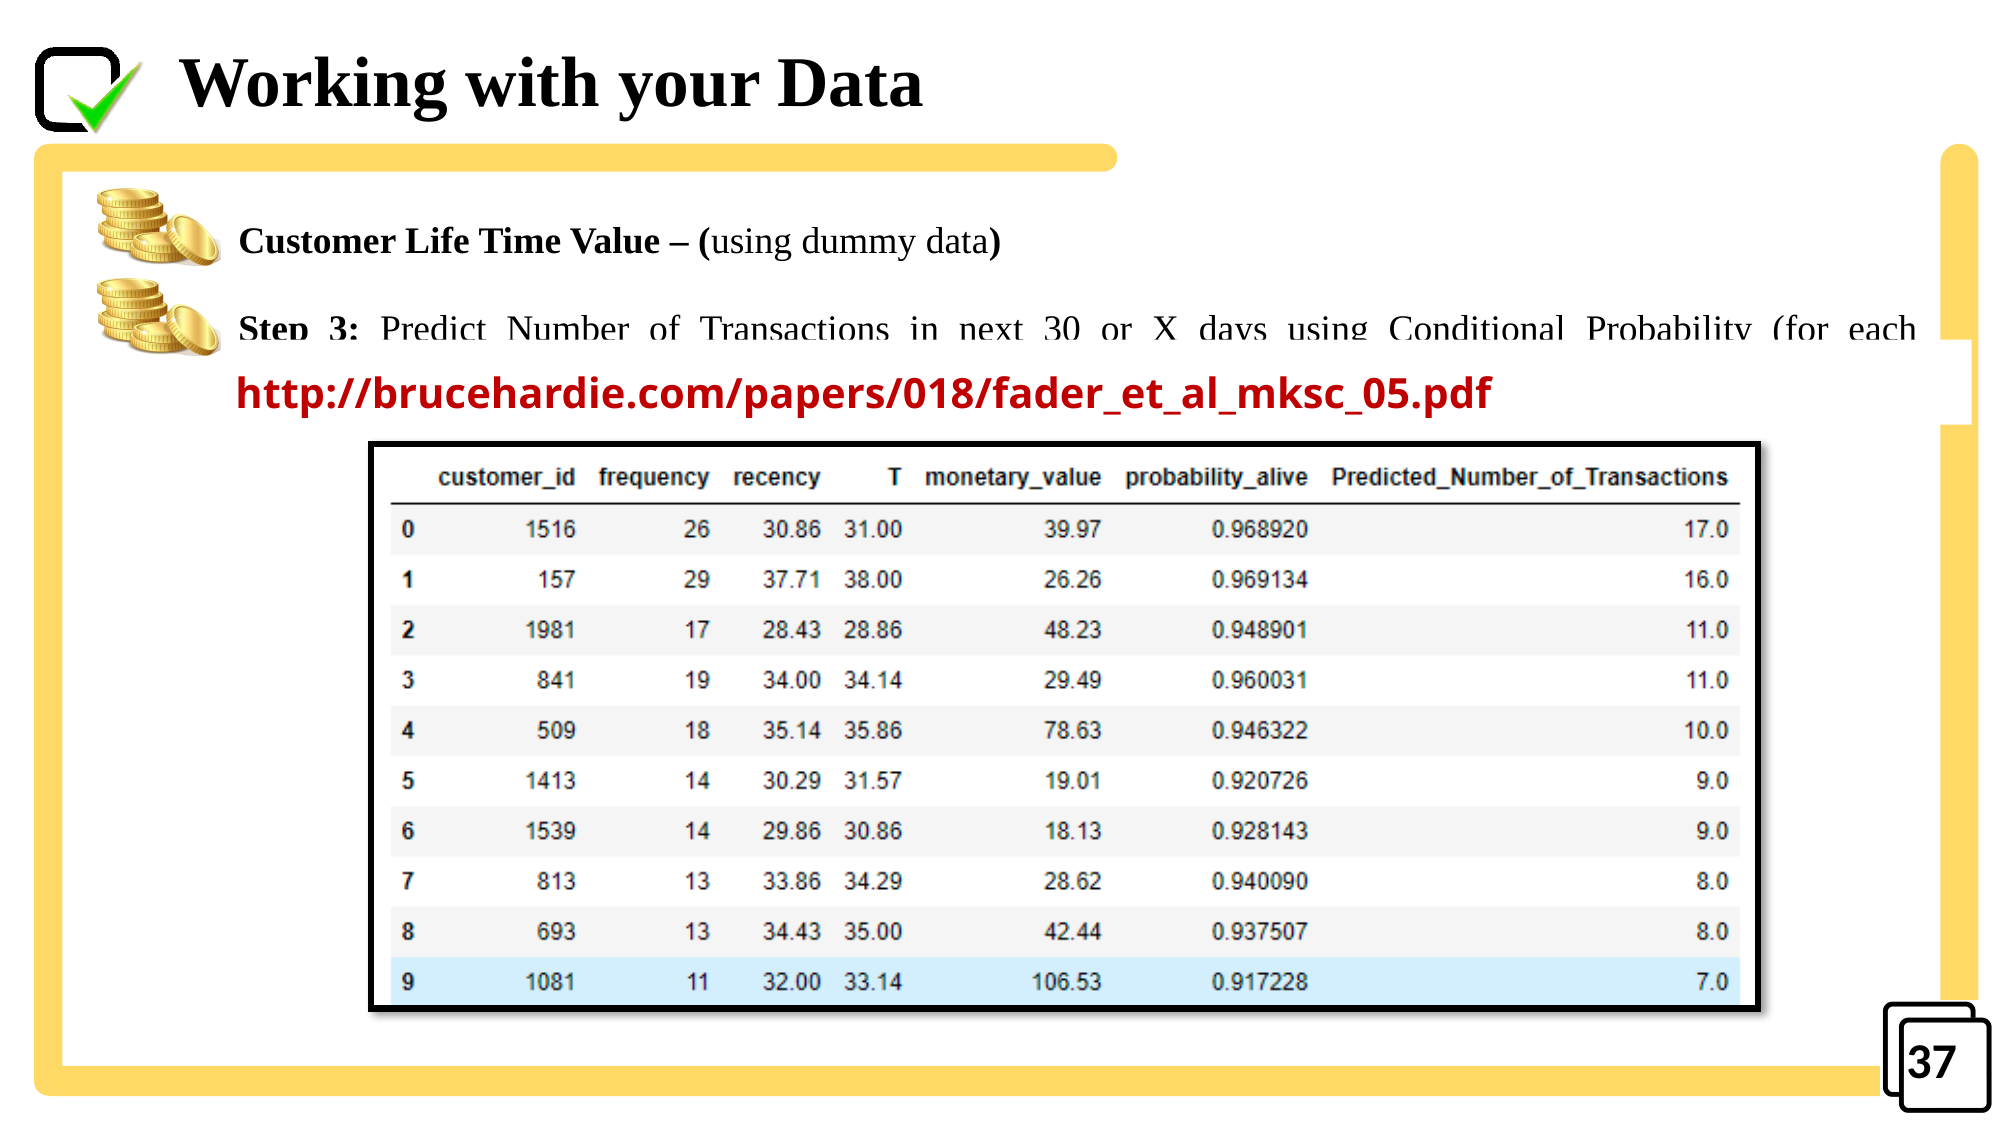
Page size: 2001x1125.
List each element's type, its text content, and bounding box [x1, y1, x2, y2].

picture [1880, 1000, 1994, 1114]
title Working with your Data [148, 36, 956, 130]
slide_number 37 [1875, 1028, 1972, 1088]
picture [374, 447, 1756, 1006]
subtitle Customer Life Time Value – (using dummy data) Step 3: Predict Number of Transactions in next 30 or X days using Conditional Probability (for each Customer) [148, 361, 1935, 1088]
picture [93, 183, 221, 271]
subtitle Customer Life Time Value – (using dummy data) Step 3: Predict Number of Transactions in next 30 or X days using Conditional Probability (for each Customer) [148, 185, 1935, 339]
picture [93, 273, 221, 361]
text_box http://brucehardie.com/papers/018/fader_et_al_mksc_05.pdf [220, 339, 1971, 425]
picture [35, 41, 160, 150]
